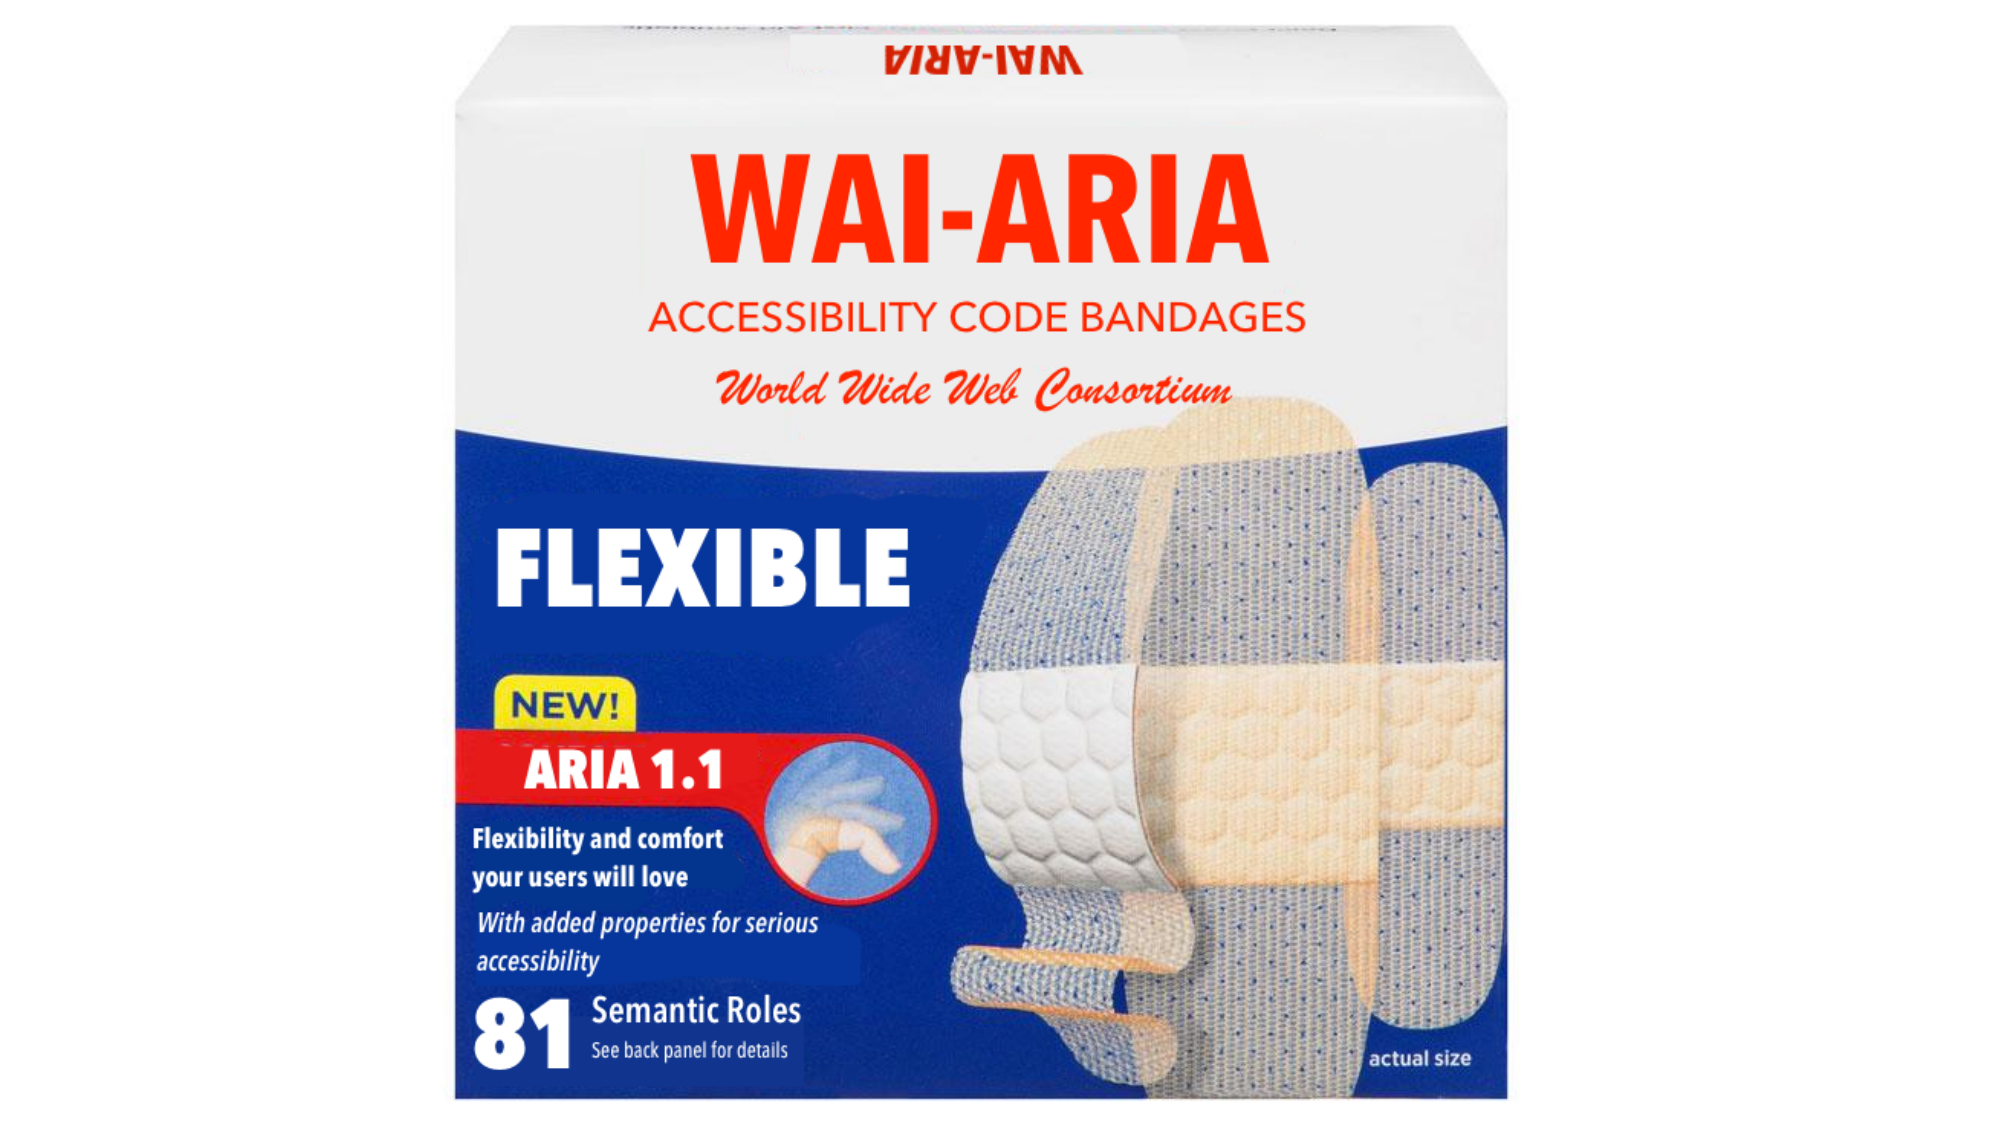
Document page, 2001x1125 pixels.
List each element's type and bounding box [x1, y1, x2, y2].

picture [370, 0, 1593, 1125]
